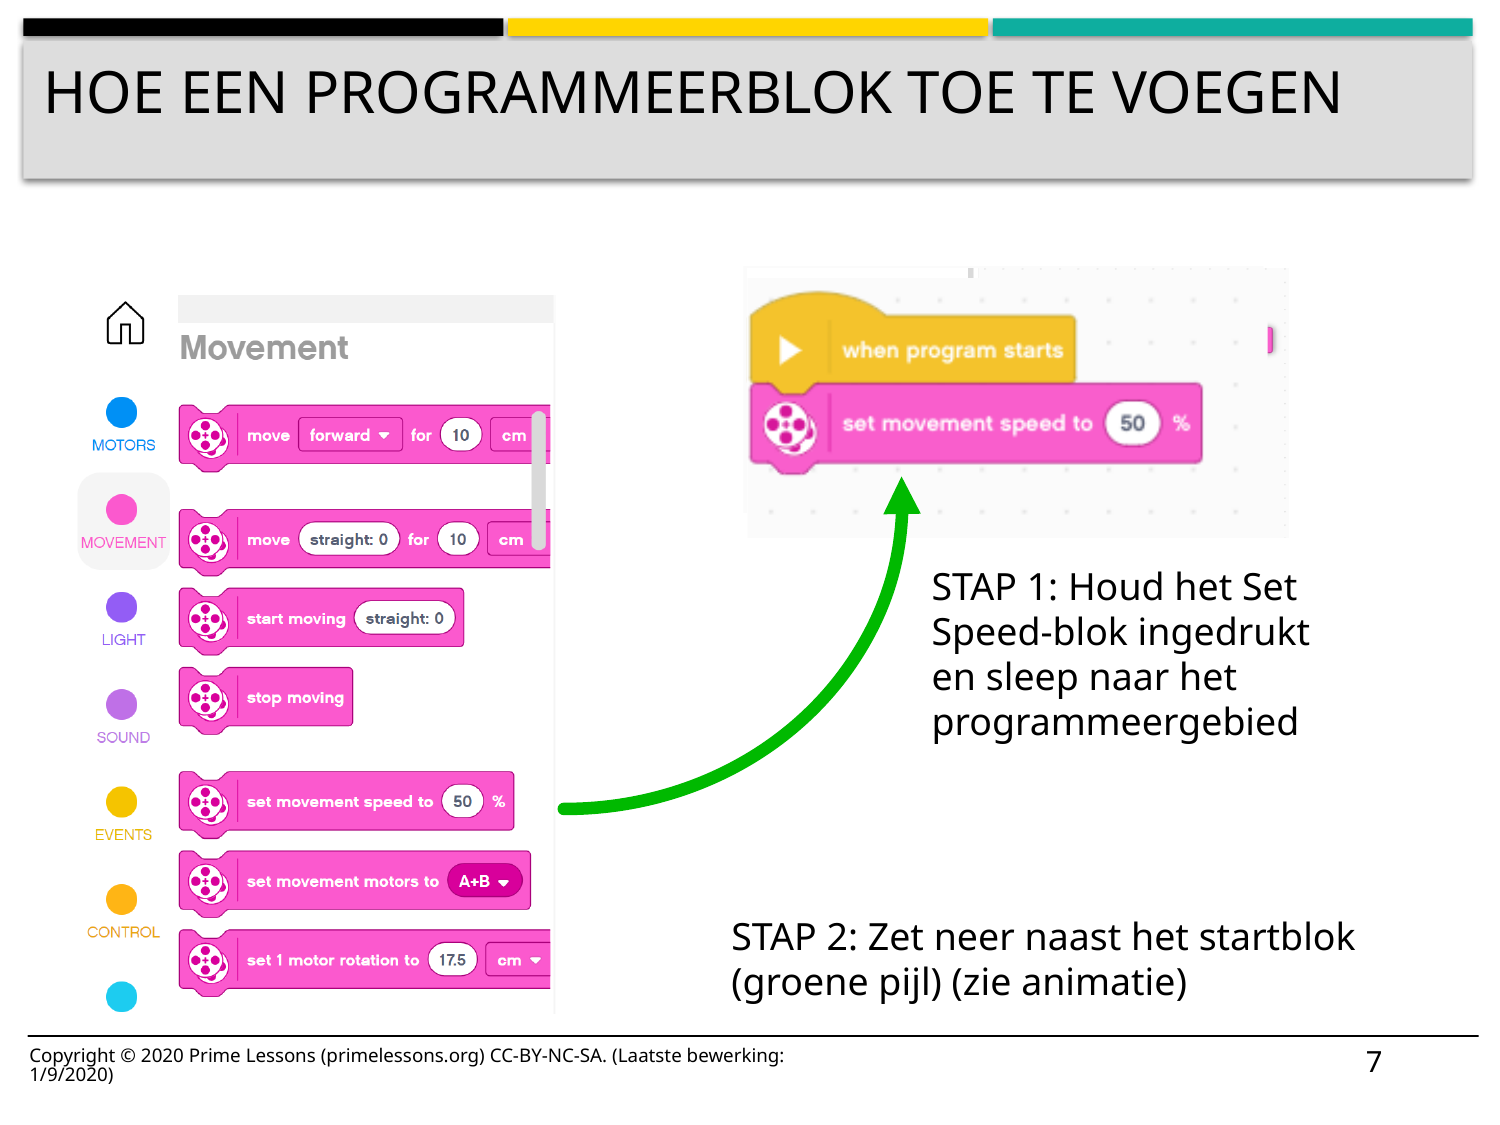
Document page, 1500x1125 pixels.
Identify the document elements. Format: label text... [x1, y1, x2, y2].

text_box [562, 487, 899, 810]
title Hoe een programmeerblok toe te voegen [28, 48, 1464, 172]
picture [742, 266, 1289, 539]
footer Copyright © 2020 Prime Lessons (primelessons.org) CC-BY-NC-SA. (Laatste bewerking: 1/9/2020) [14, 1036, 814, 1097]
text_box STAP 1: Houd het Set Speed-blok ingedrukt en sleep naar het programmeergebied [916, 555, 1339, 751]
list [75, 295, 556, 1014]
slide_number 7 [1351, 1036, 1478, 1097]
text_box STAP 2: Zet neer naast het startblok (groene pijl) (zie animatie) [716, 905, 1378, 1011]
